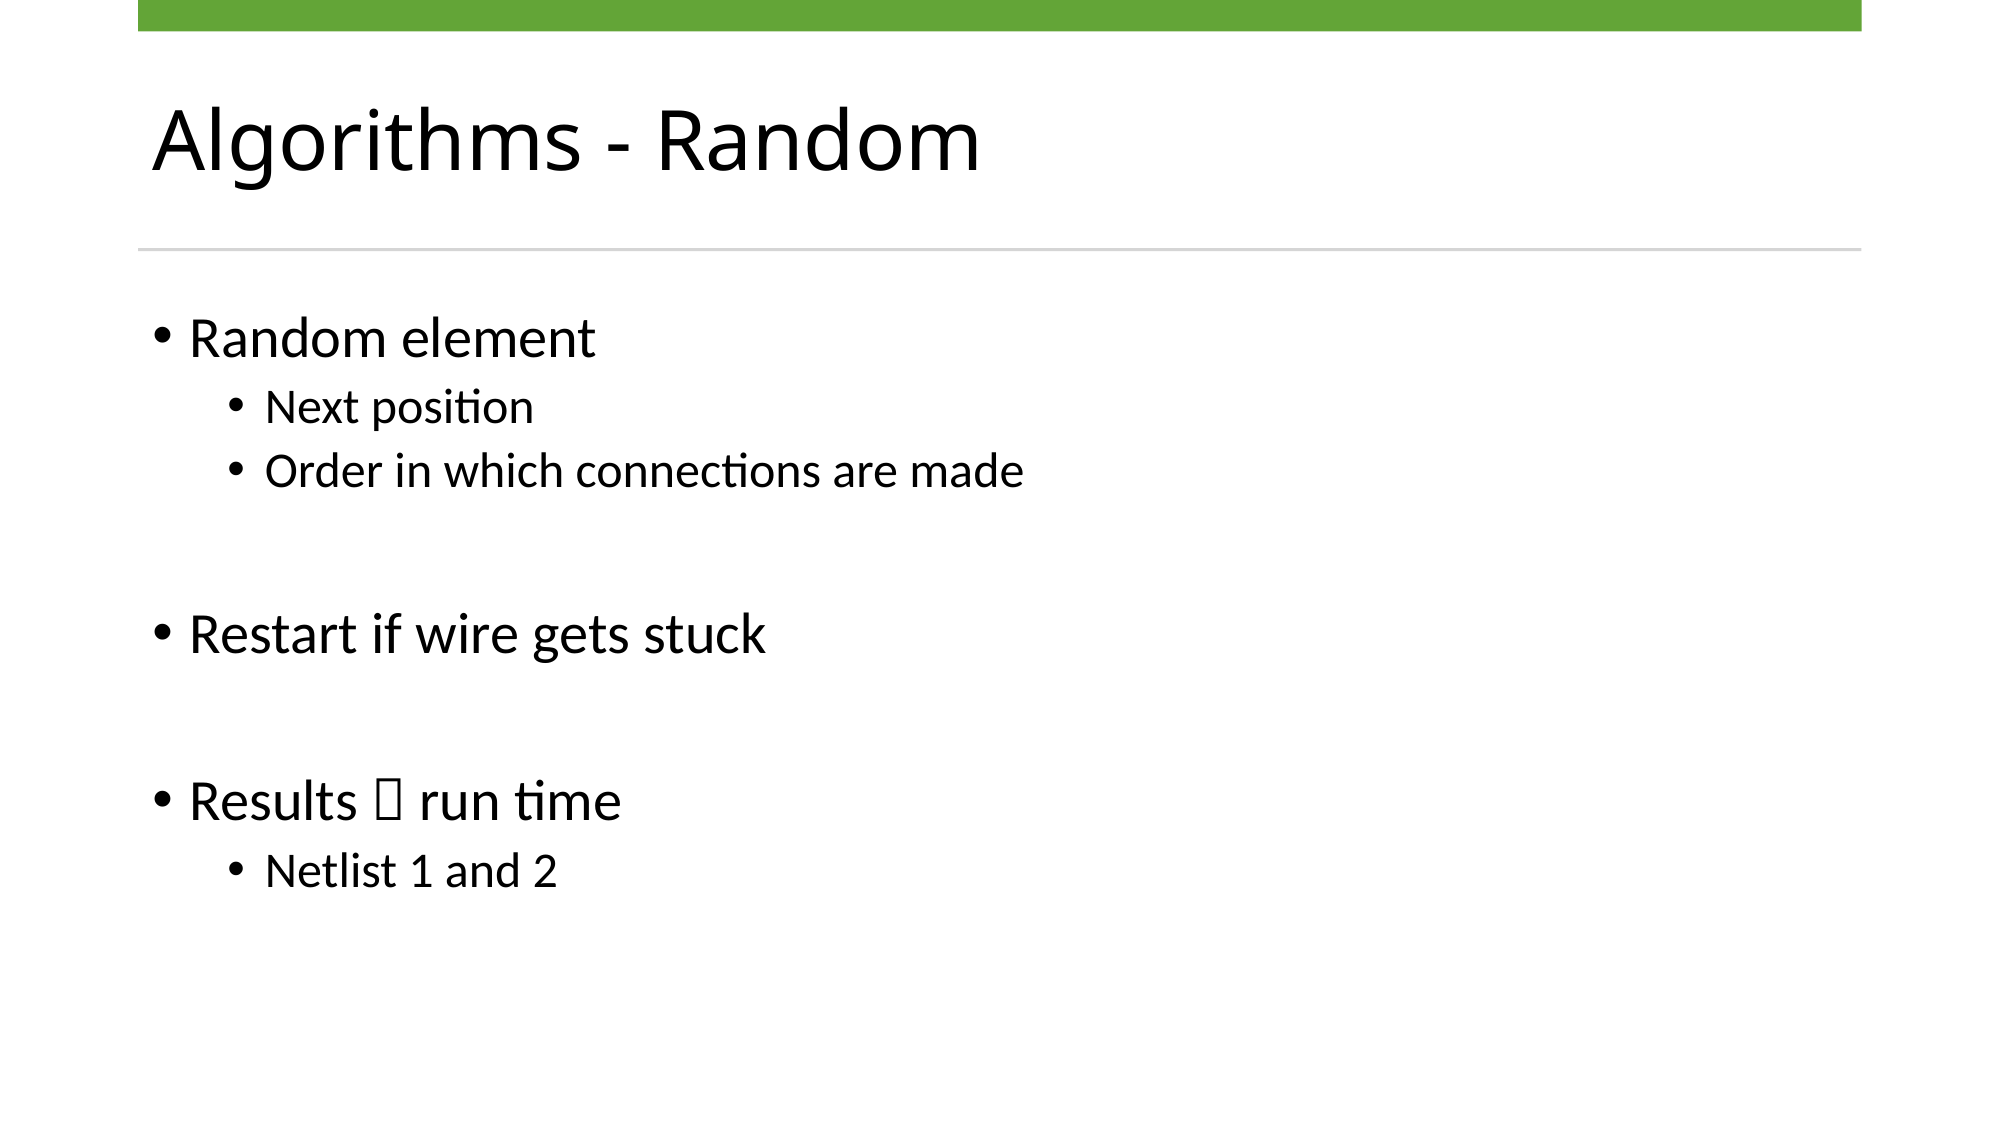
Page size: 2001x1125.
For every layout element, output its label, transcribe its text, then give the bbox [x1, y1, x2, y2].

text_box [137, 247, 1863, 252]
list Random element Next position Order in which connections are made Restart if wire gets stuck Results  run time Netlist 1 and 2 [137, 299, 1863, 1014]
title Algorithms - Random [138, 54, 1862, 232]
text_box [137, 0, 1863, 32]
